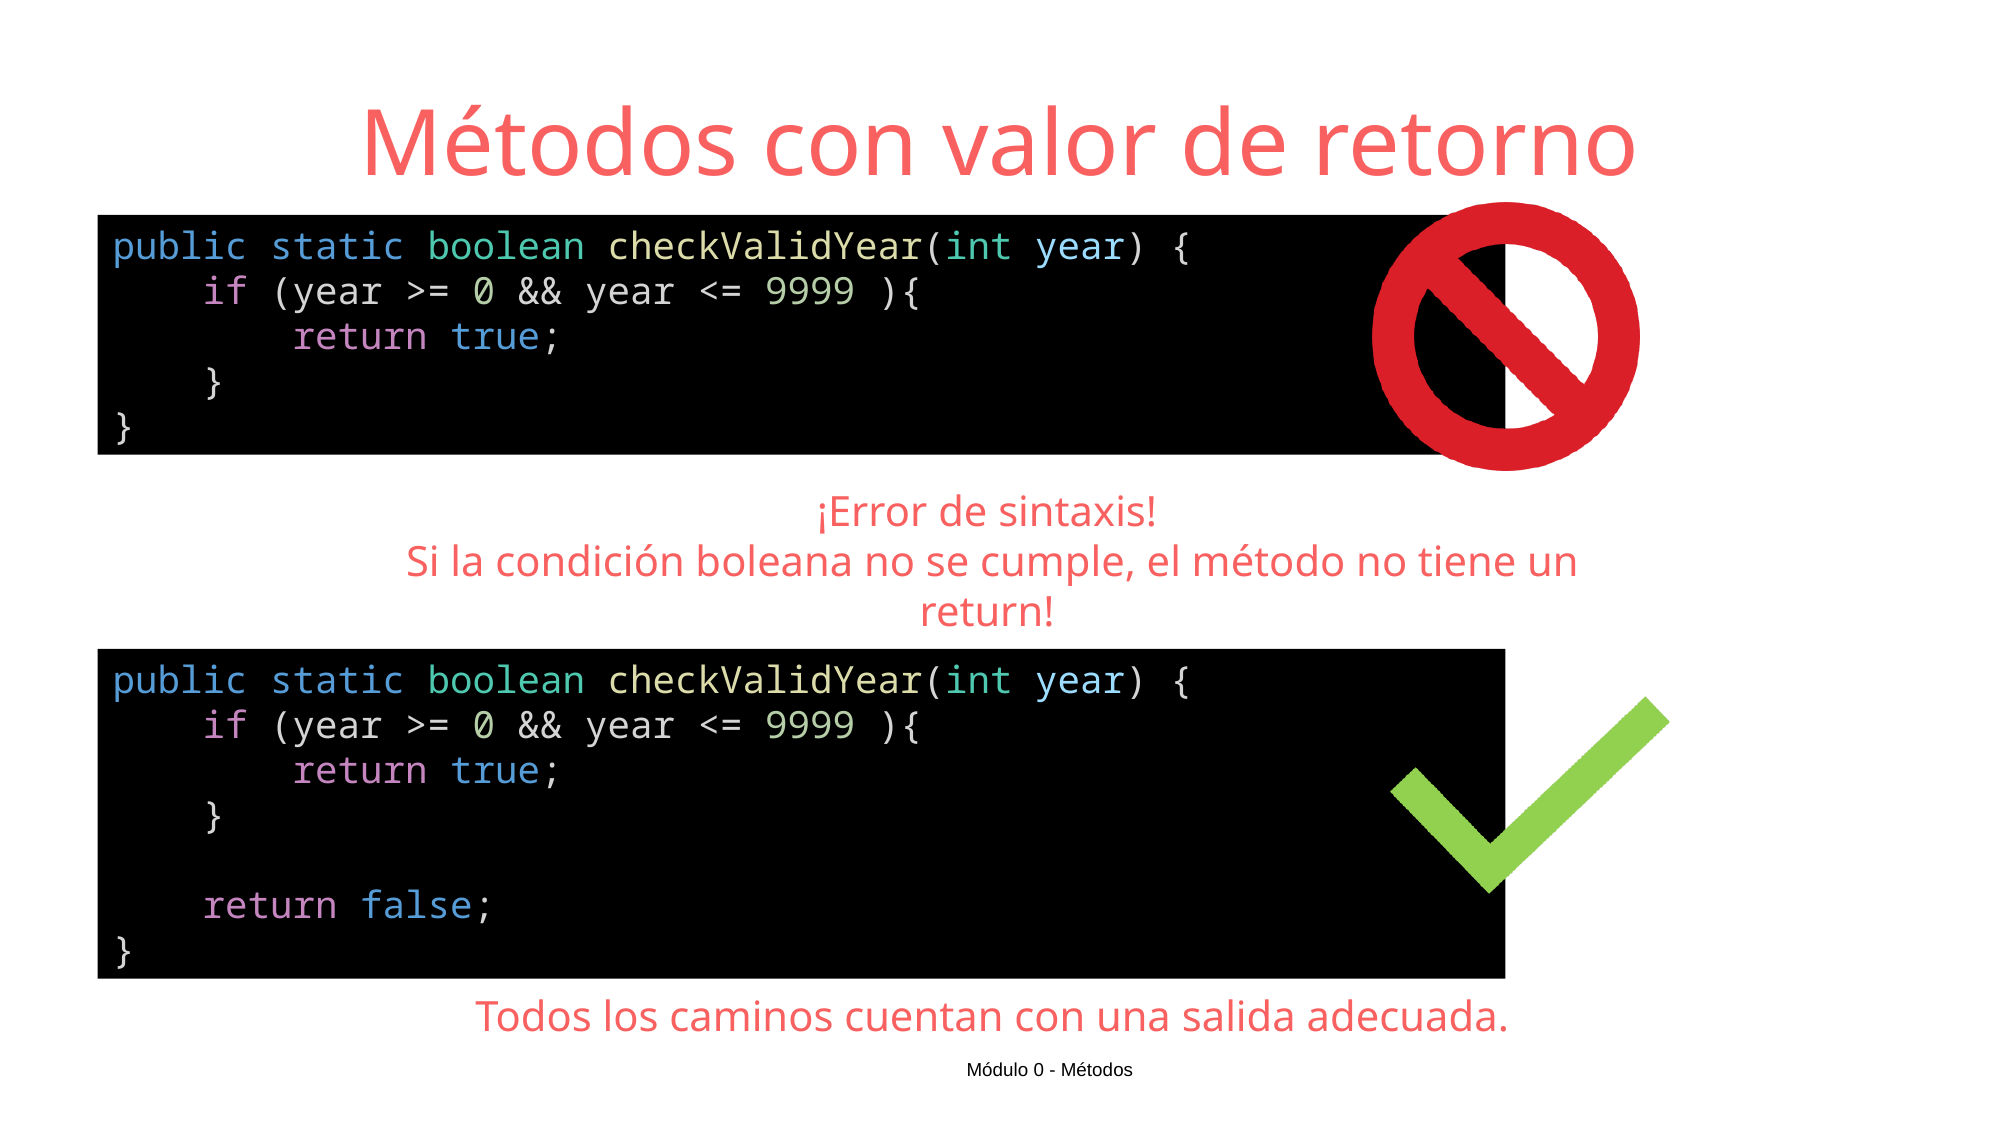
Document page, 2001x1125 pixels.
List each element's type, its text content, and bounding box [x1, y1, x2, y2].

picture [1383, 648, 1676, 941]
picture [1335, 166, 1676, 506]
title Métodos con valor de retorno [99, 45, 1900, 233]
text_box public static boolean checkValidYear(int year) { if (year >= 0 && year <= 9999 ){ return true; } return false; } [97, 648, 1506, 979]
text_box Todos los caminos cuentan con una salida adecuada. [324, 982, 1660, 1047]
text_box ¡Error de sintaxis! Si la condición boleana no se cumple, el método no tiene un return! [324, 477, 1660, 643]
text_box public static boolean checkValidYear(int year) { if (year >= 0 && year <= 9999 ){ return true; } } [97, 214, 1330, 455]
